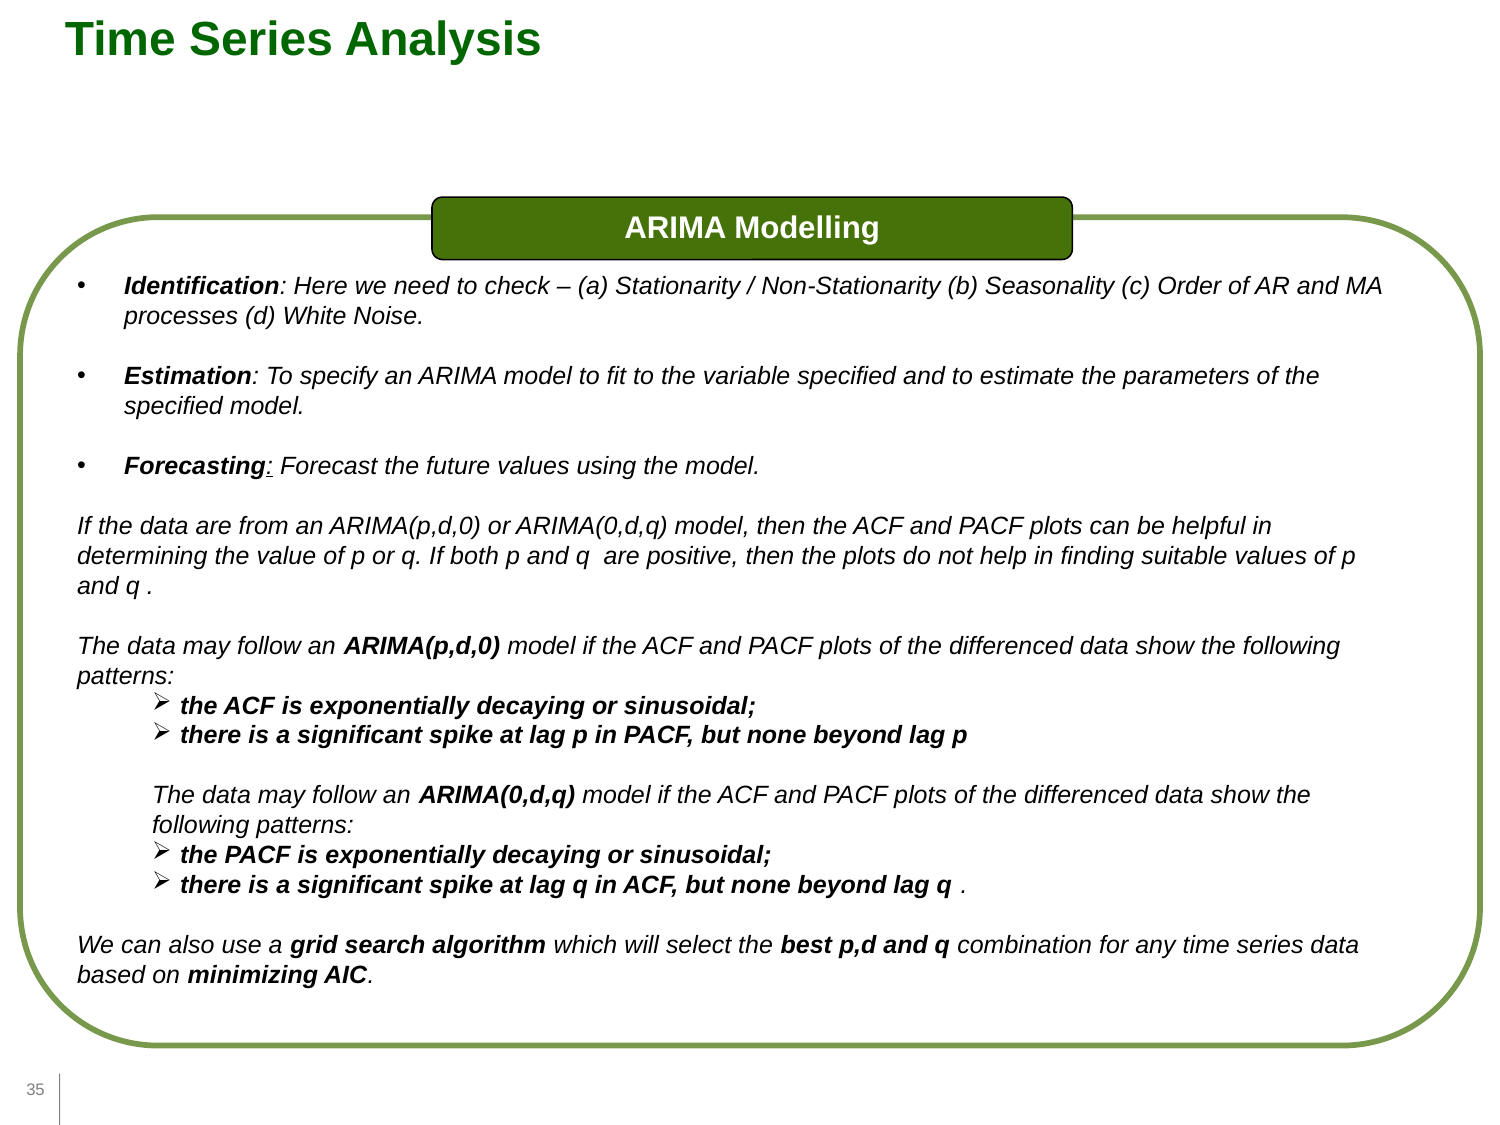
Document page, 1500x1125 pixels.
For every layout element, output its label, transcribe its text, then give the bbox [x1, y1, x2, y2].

text_box [1073, 217, 1405, 232]
text_box [95, 217, 431, 232]
text_box ARIMA Modelling [431, 197, 1073, 260]
title Time Series Analysis [50, 0, 1450, 163]
text_box [20, 236, 1480, 1046]
text_box Identification: Here we need to check – (a) Stationarity / Non-Stationarity (b) Seasonality (c) Order of AR and MA processes (d) White Noise. Estimation: To specify an ARIMA model to fit to the variable specified and to estimate the parameters of the specified model. Forecasting: Forecast the future values using the model. If the data are from an ARIMA(p,d,0) or ARIMA(0,d,q) model, then the ACF and PACF plots can be helpful in determining the value of p or q. If both p and q are positive, then the plots do not help in finding suitable values of p and q . The data may follow an ARIMA(p,d,0) model if the ACF and PACF plots of the differenced data show the following patterns: the ACF is exponentially decaying or sinusoidal; there is a significant spike at lag p in PACF, but none beyond lag p The data may follow an ARIMA(0,d,q) model if the ACF and PACF plots of the differenced data show the following patterns: the PACF is exponentially decaying or sinusoidal; there is a significant spike at lag q in ACF, but none beyond lag q . We can also use a grid search algorithm which will select the best p,d and q combination for any time series data based on minimizing AIC. [62, 232, 1413, 996]
